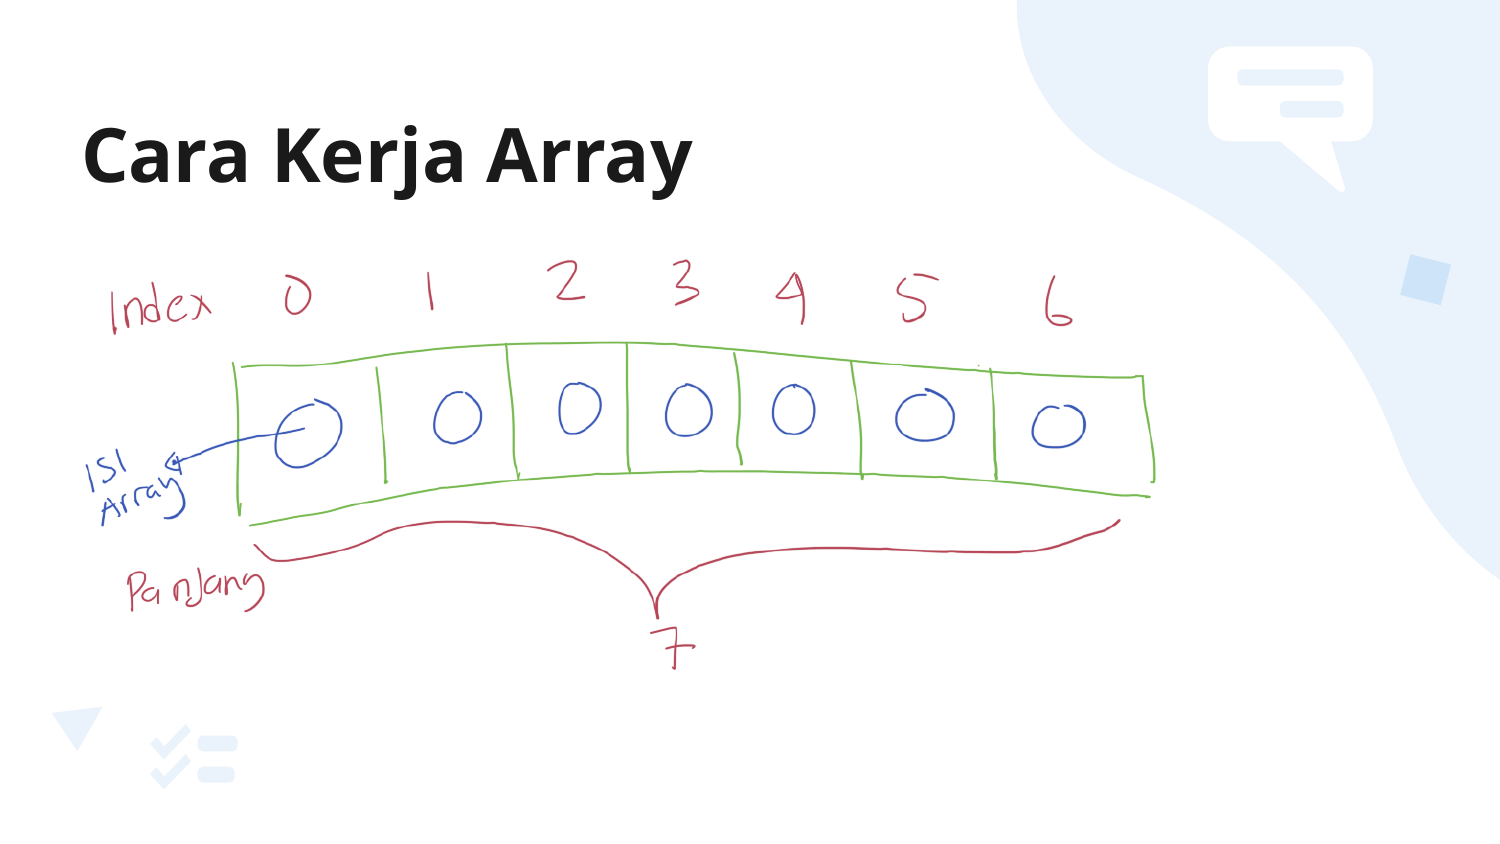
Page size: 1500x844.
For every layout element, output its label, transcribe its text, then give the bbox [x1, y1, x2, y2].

text_box [1199, 249, 1500, 325]
title Cara Kerja Array [66, 79, 1030, 193]
picture [65, 249, 1197, 690]
